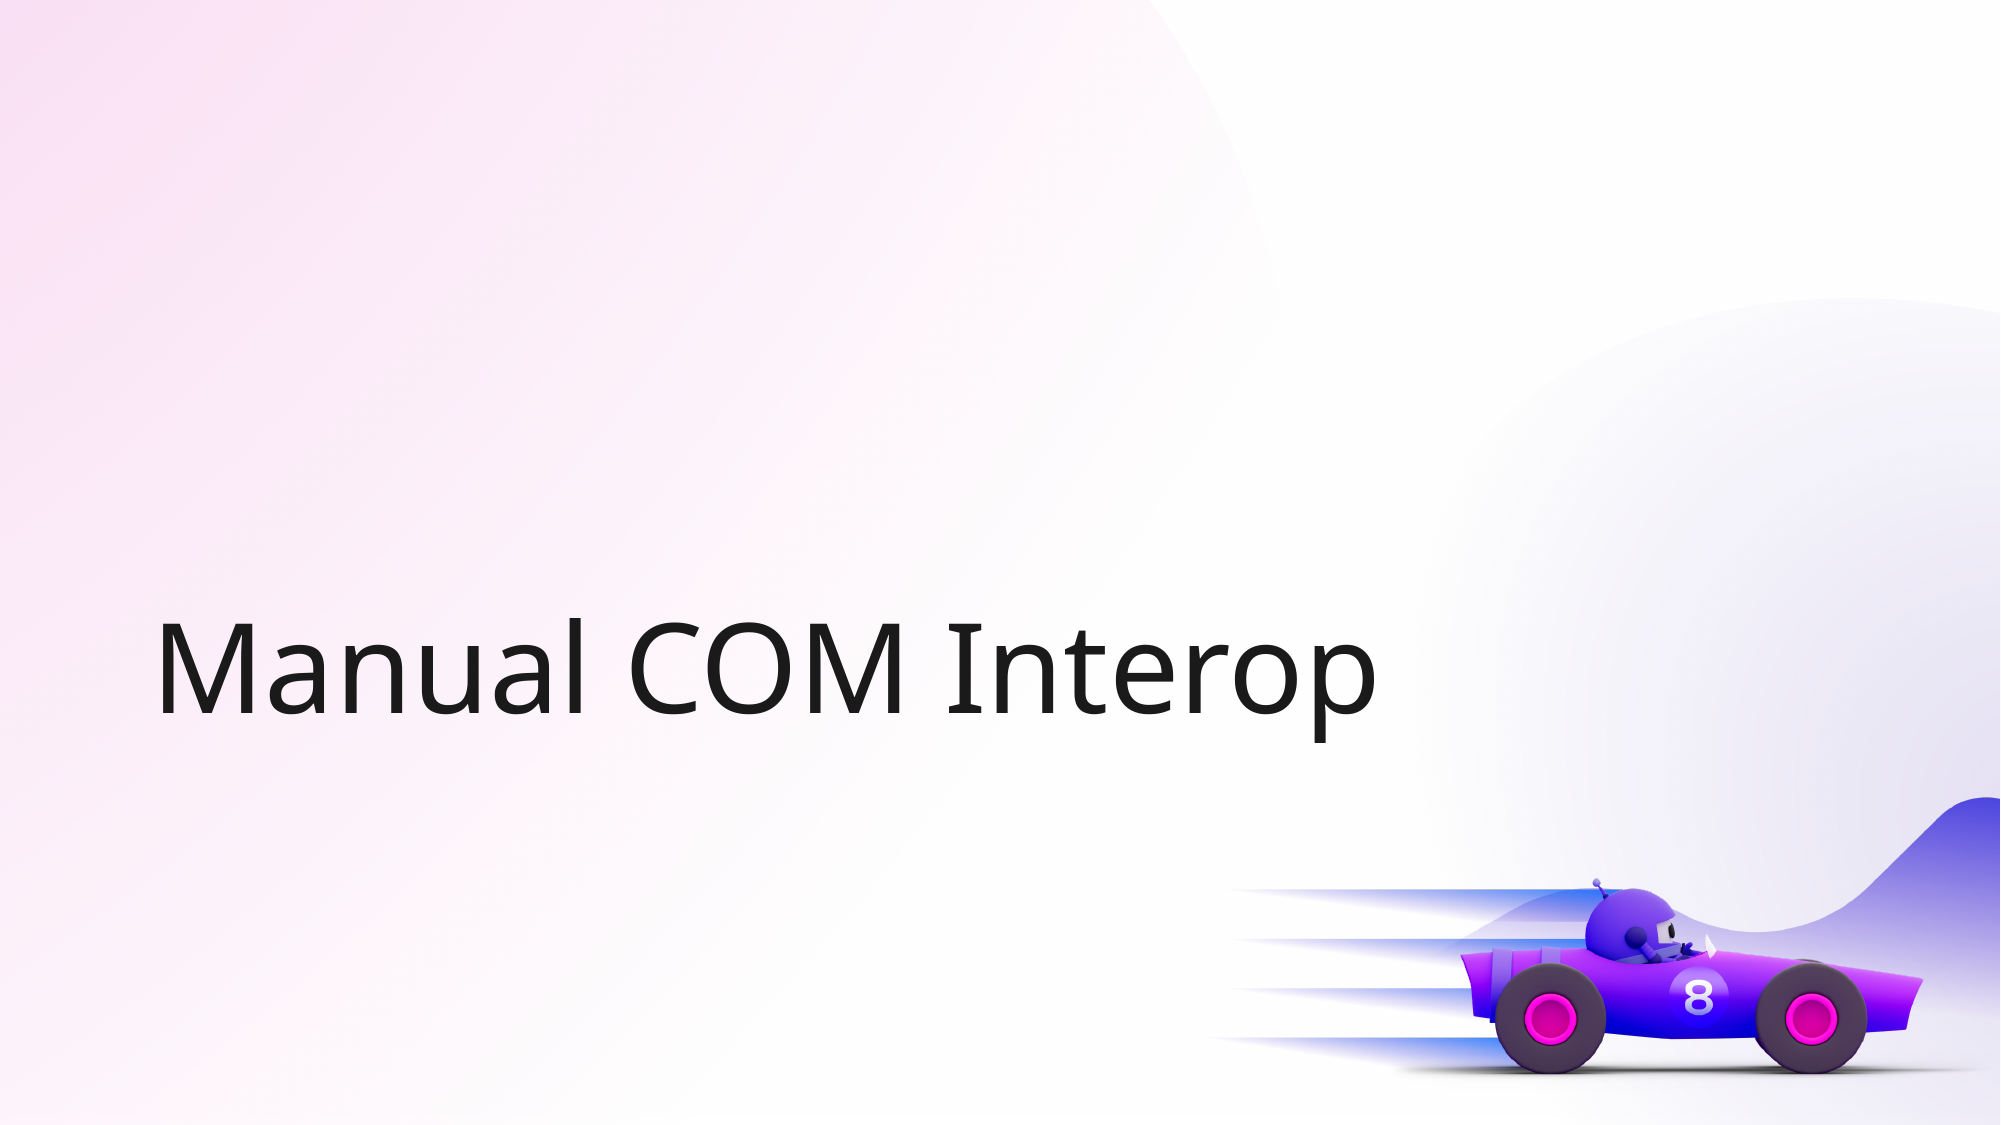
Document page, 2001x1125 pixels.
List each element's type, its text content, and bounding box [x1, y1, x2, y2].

title Manual COM Interop [136, 280, 1862, 749]
picture [0, 0, 2001, 1125]
